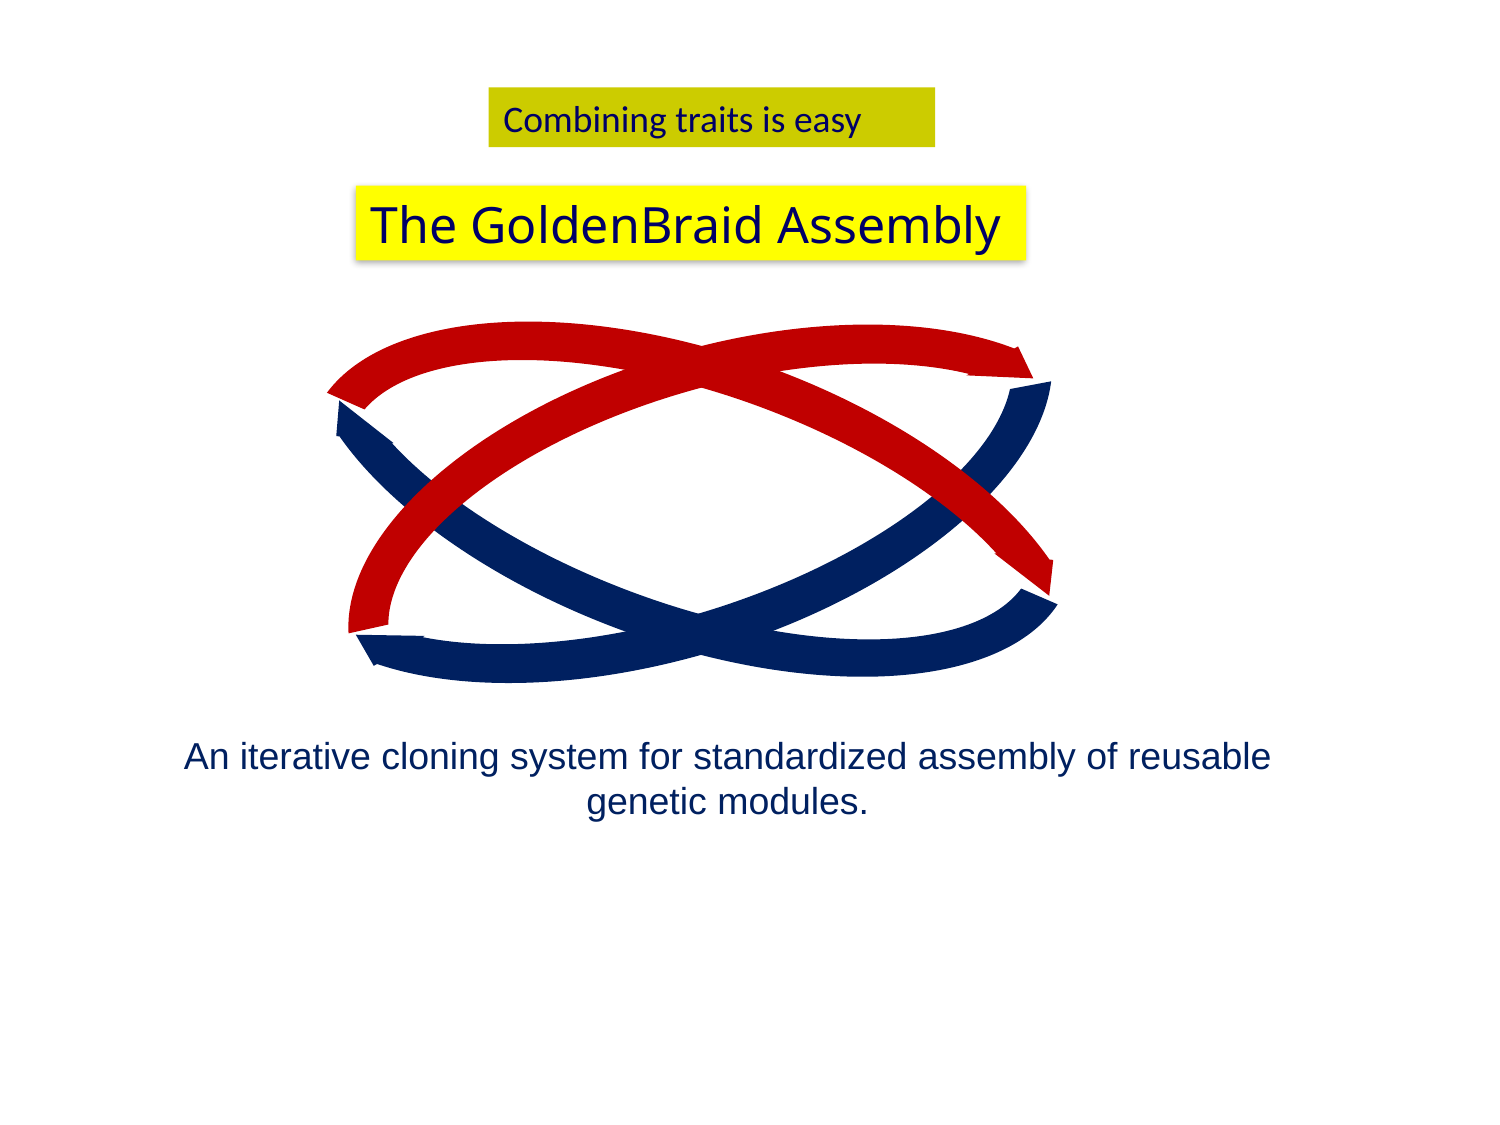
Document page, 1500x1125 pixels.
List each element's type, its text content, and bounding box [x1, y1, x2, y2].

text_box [246, 236, 1136, 769]
text_box The GoldenBraid Assembly [355, 185, 1027, 235]
text_box Combining traits is easy [488, 87, 936, 148]
text_box An iterative cloning system for standardized assembly of reusable genetic modules. [132, 724, 1323, 830]
